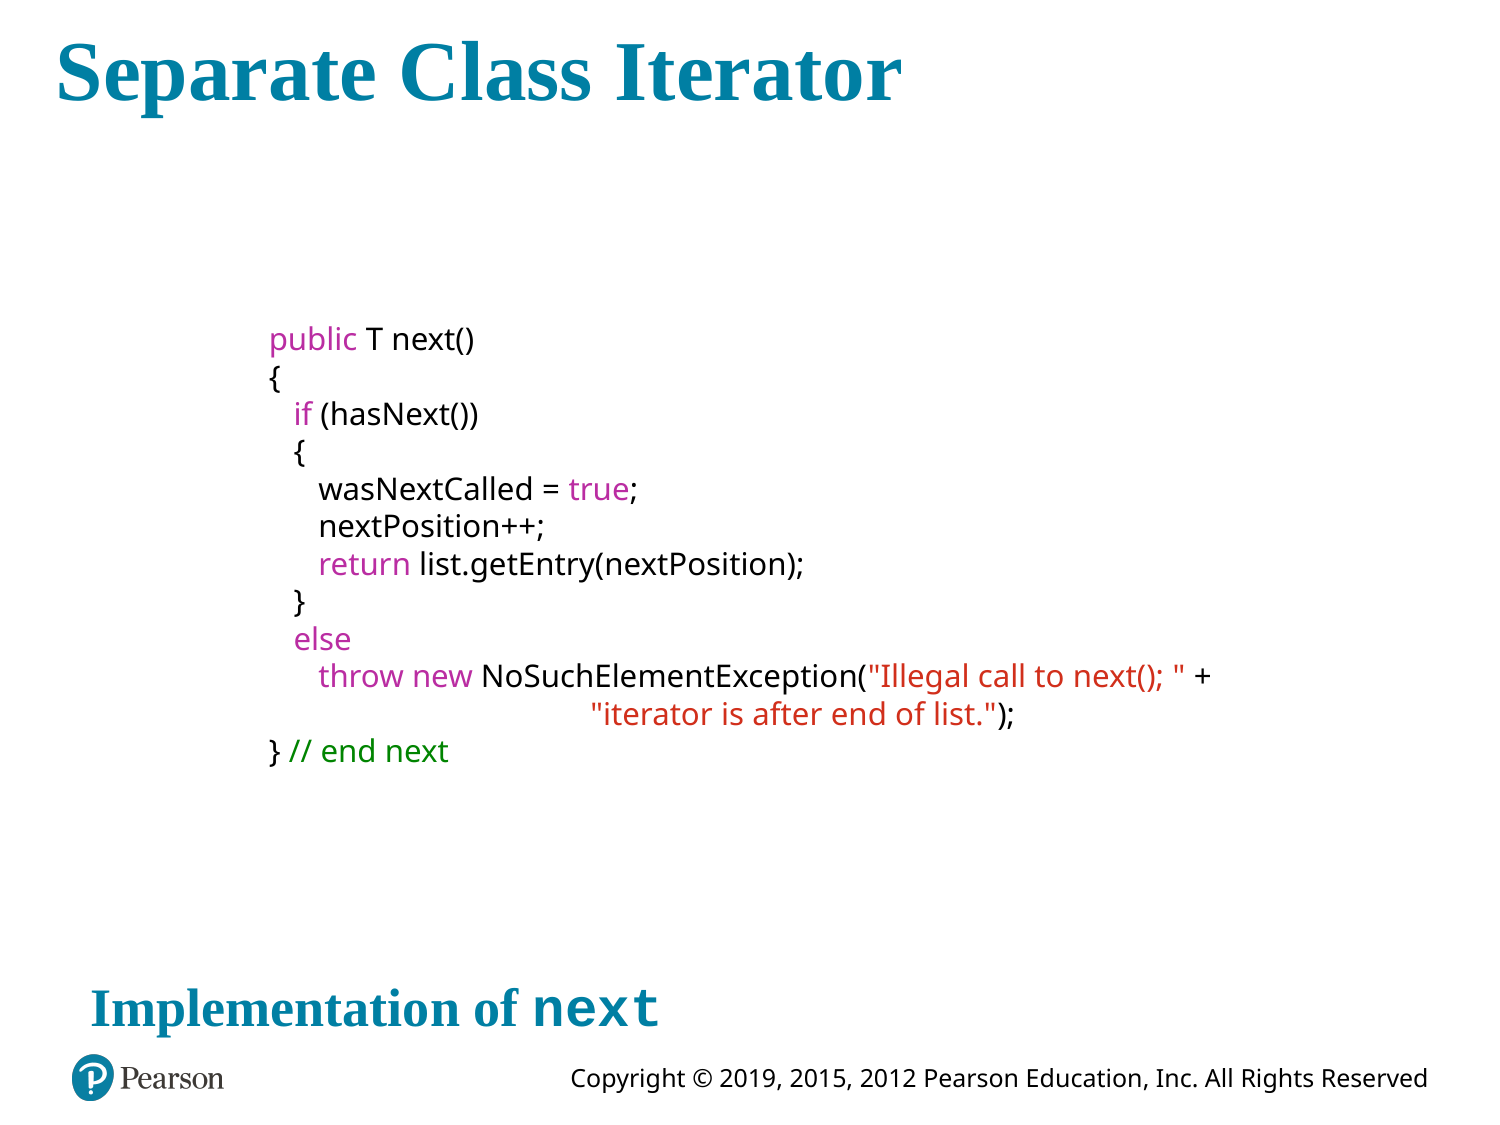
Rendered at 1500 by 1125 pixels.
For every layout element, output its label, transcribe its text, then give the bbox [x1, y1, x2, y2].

picture [72, 1087, 83, 1101]
picture [72, 1054, 88, 1070]
picture [98, 1054, 224, 1101]
title Separate Class Iterator [40, 0, 1438, 133]
list Implementation of next [74, 955, 1426, 1053]
picture [80, 1063, 106, 1088]
text_box public T next() { if (hasNext()) { wasNextCalled = true; nextPosition++; return list.getEntry(nextPosition); } else throw new NoSuchElementException("Illegal call to next(); " + "iterator is after end of list."); } // end next [261, 311, 1220, 776]
